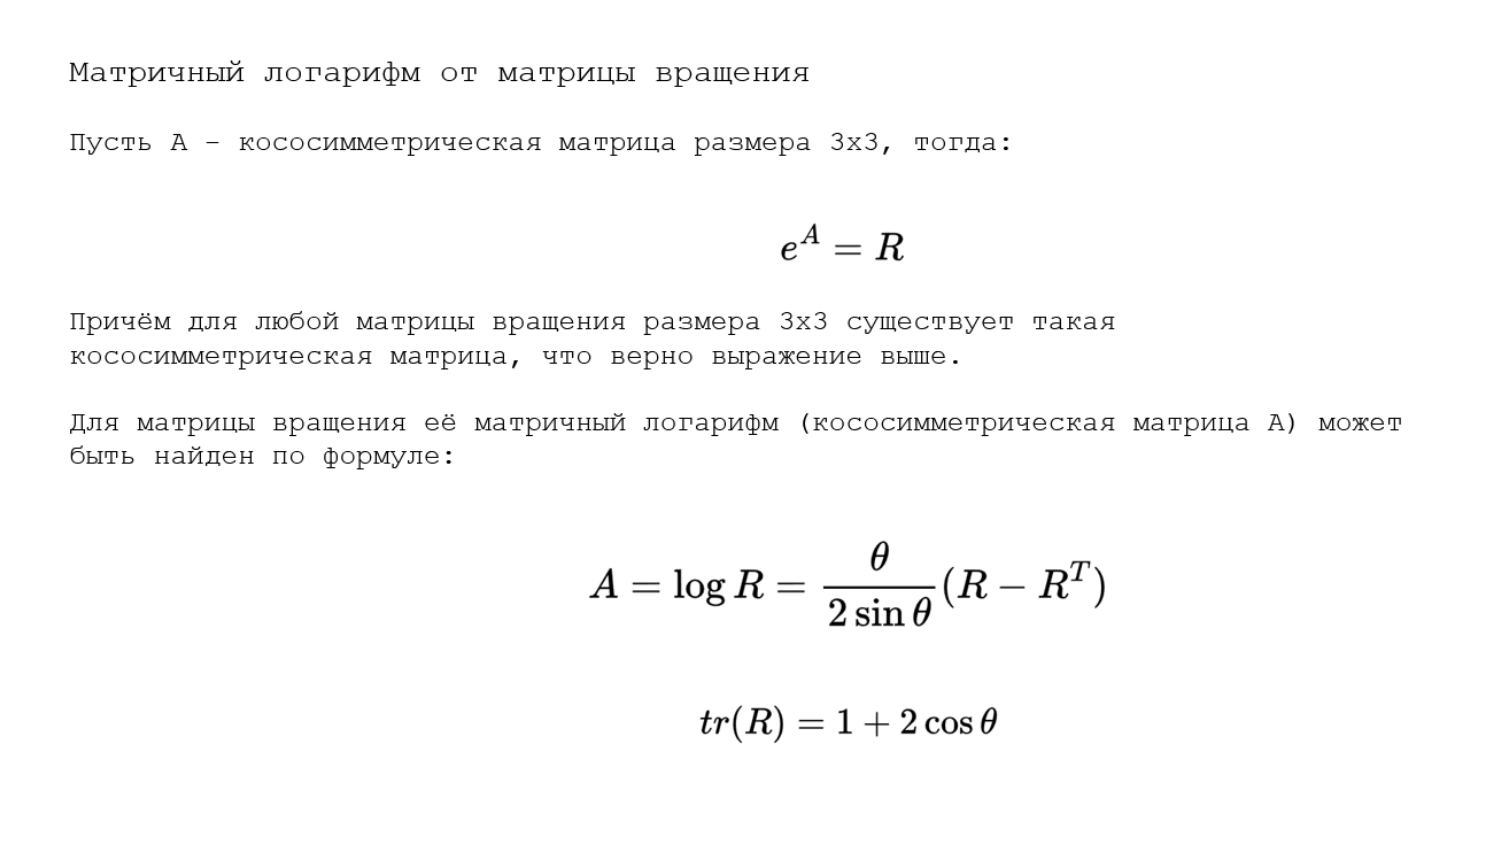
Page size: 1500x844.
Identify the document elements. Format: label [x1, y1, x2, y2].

picture [61, 40, 1439, 759]
